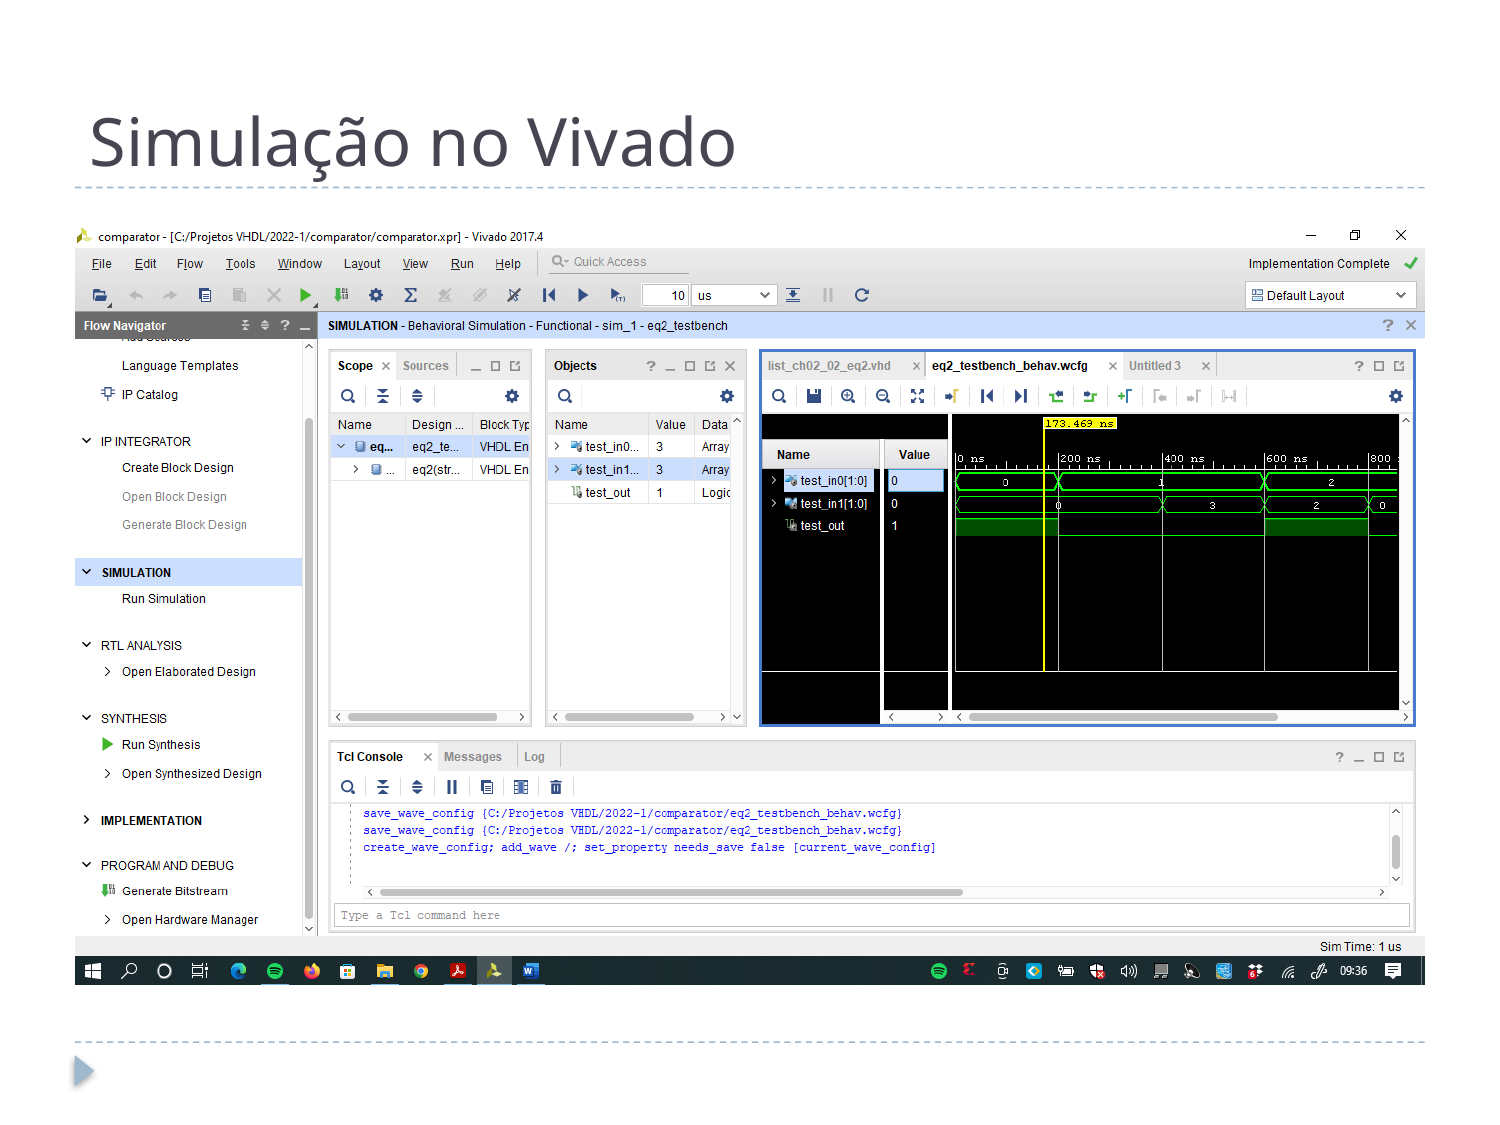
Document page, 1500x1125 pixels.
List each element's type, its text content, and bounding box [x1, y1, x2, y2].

title Simulação no Vivado [75, 24, 1425, 188]
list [74, 225, 1426, 985]
